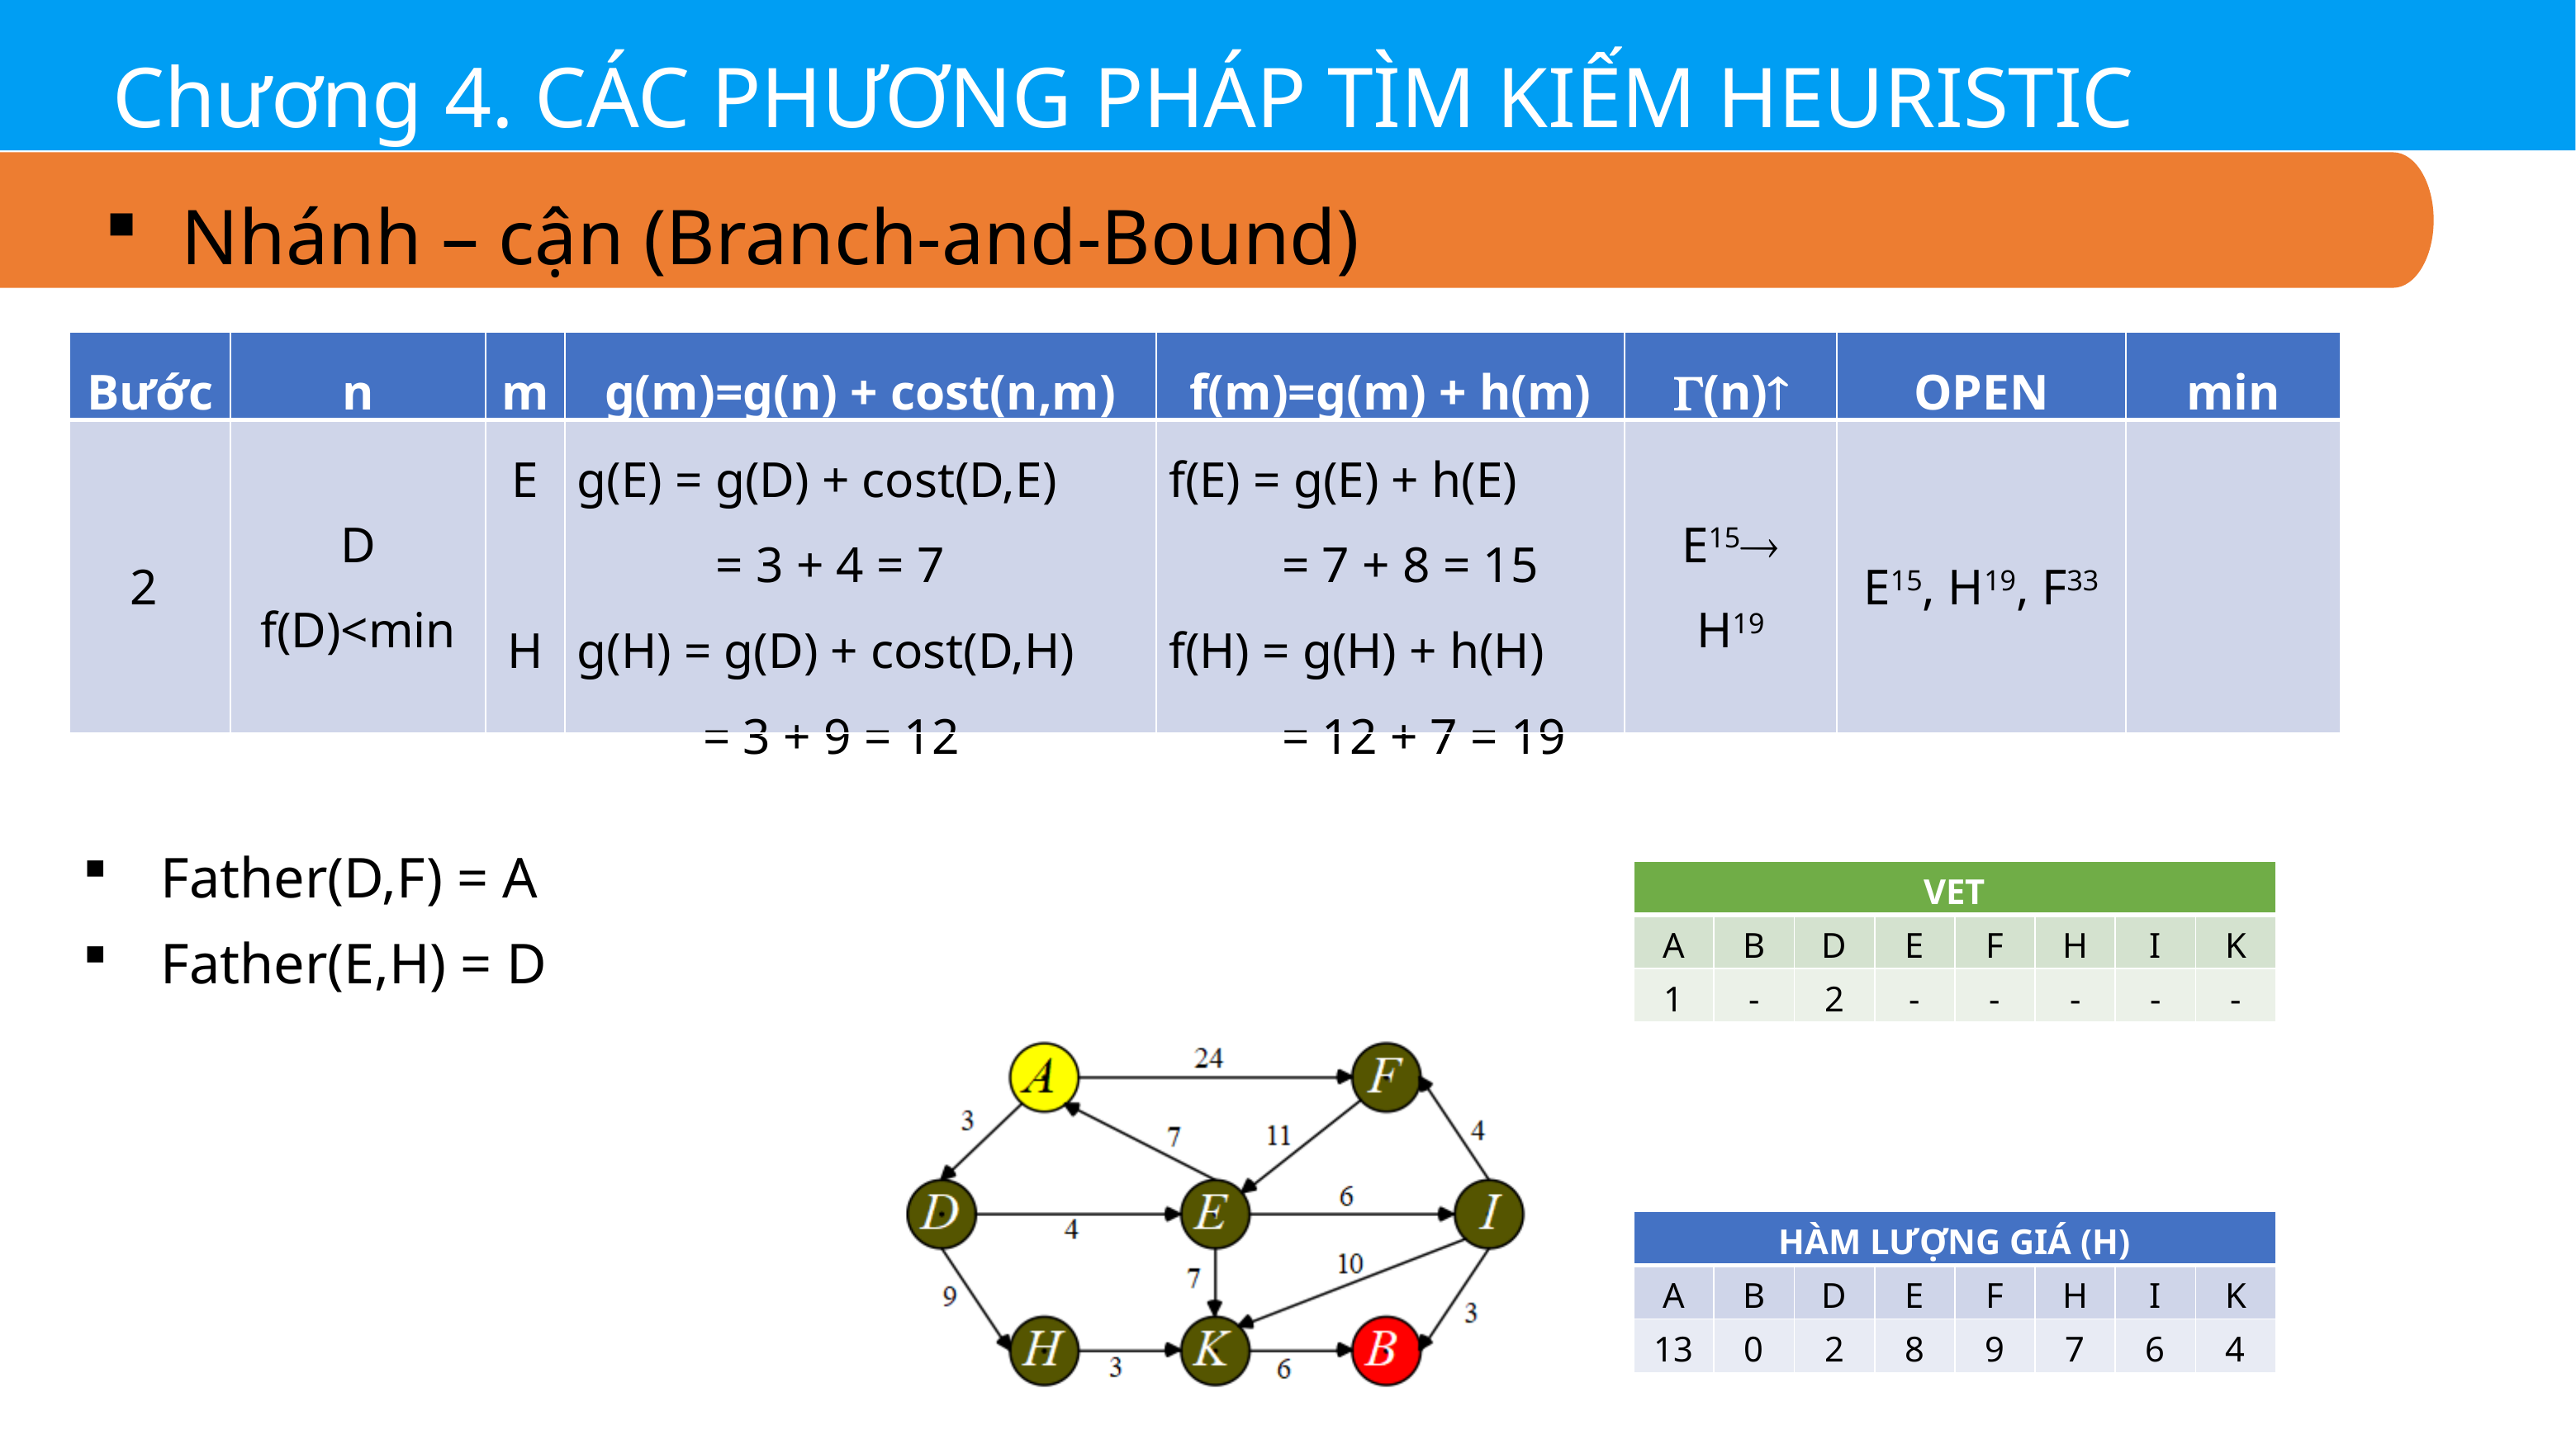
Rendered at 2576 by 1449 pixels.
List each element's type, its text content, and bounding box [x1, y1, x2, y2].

table_cell F [1956, 917, 2034, 968]
table_cell H [2036, 917, 2114, 968]
table_cell 2 [1795, 1319, 1874, 1372]
text_box [0, 0, 2576, 151]
table_header HÀM LƯỢNG GIÁ (H) [1634, 1212, 2275, 1263]
table_cell A [1634, 917, 1713, 968]
table_cell 13 [1634, 1319, 1713, 1372]
table_cell - [1876, 969, 1954, 1021]
table_cell B [1715, 1267, 1794, 1319]
text_box Nhánh – cận (Branch-and-Bound) [102, 159, 2434, 280]
table_cell 1 [1634, 969, 1713, 1021]
table_cell E [1876, 1267, 1954, 1319]
table_cell A [1634, 1267, 1713, 1319]
table_cell 8 [1876, 1319, 1954, 1372]
table_cell - [2196, 969, 2275, 1021]
table_cell K [2196, 917, 2275, 968]
table_cell - [2036, 969, 2114, 1021]
table_cell 9 [1956, 1319, 2034, 1372]
table_cell I [2116, 917, 2195, 968]
table_cell F [1956, 1267, 2034, 1319]
table_cell H [2036, 1267, 2114, 1319]
table_cell 6 [2116, 1319, 2195, 1372]
table_cell - [1956, 969, 2034, 1021]
table_cell E [1876, 917, 1954, 968]
table_cell B [1715, 917, 1794, 968]
picture [895, 1017, 1539, 1406]
table_cell - [1715, 969, 1794, 1021]
table_cell 4 [2196, 1319, 2275, 1372]
table_cell I [2116, 1267, 2195, 1319]
text_box Father(D,F) = A Father(E,H) = D [69, 817, 917, 1002]
table_header VET [1634, 862, 2275, 912]
table_cell 2 [1795, 969, 1874, 1021]
text_box [0, 150, 2414, 290]
table_cell 0 [1715, 1319, 1794, 1372]
table_cell 7 [2036, 1319, 2114, 1372]
table_cell K [2196, 1267, 2275, 1319]
table_cell D [1795, 917, 1874, 968]
table_cell - [2116, 969, 2195, 1021]
text_box Chương 4. CÁC PHƯƠNG PHÁP TÌM KIẾM HEURISTIC [111, 43, 2434, 144]
table_cell D [1795, 1267, 1874, 1319]
